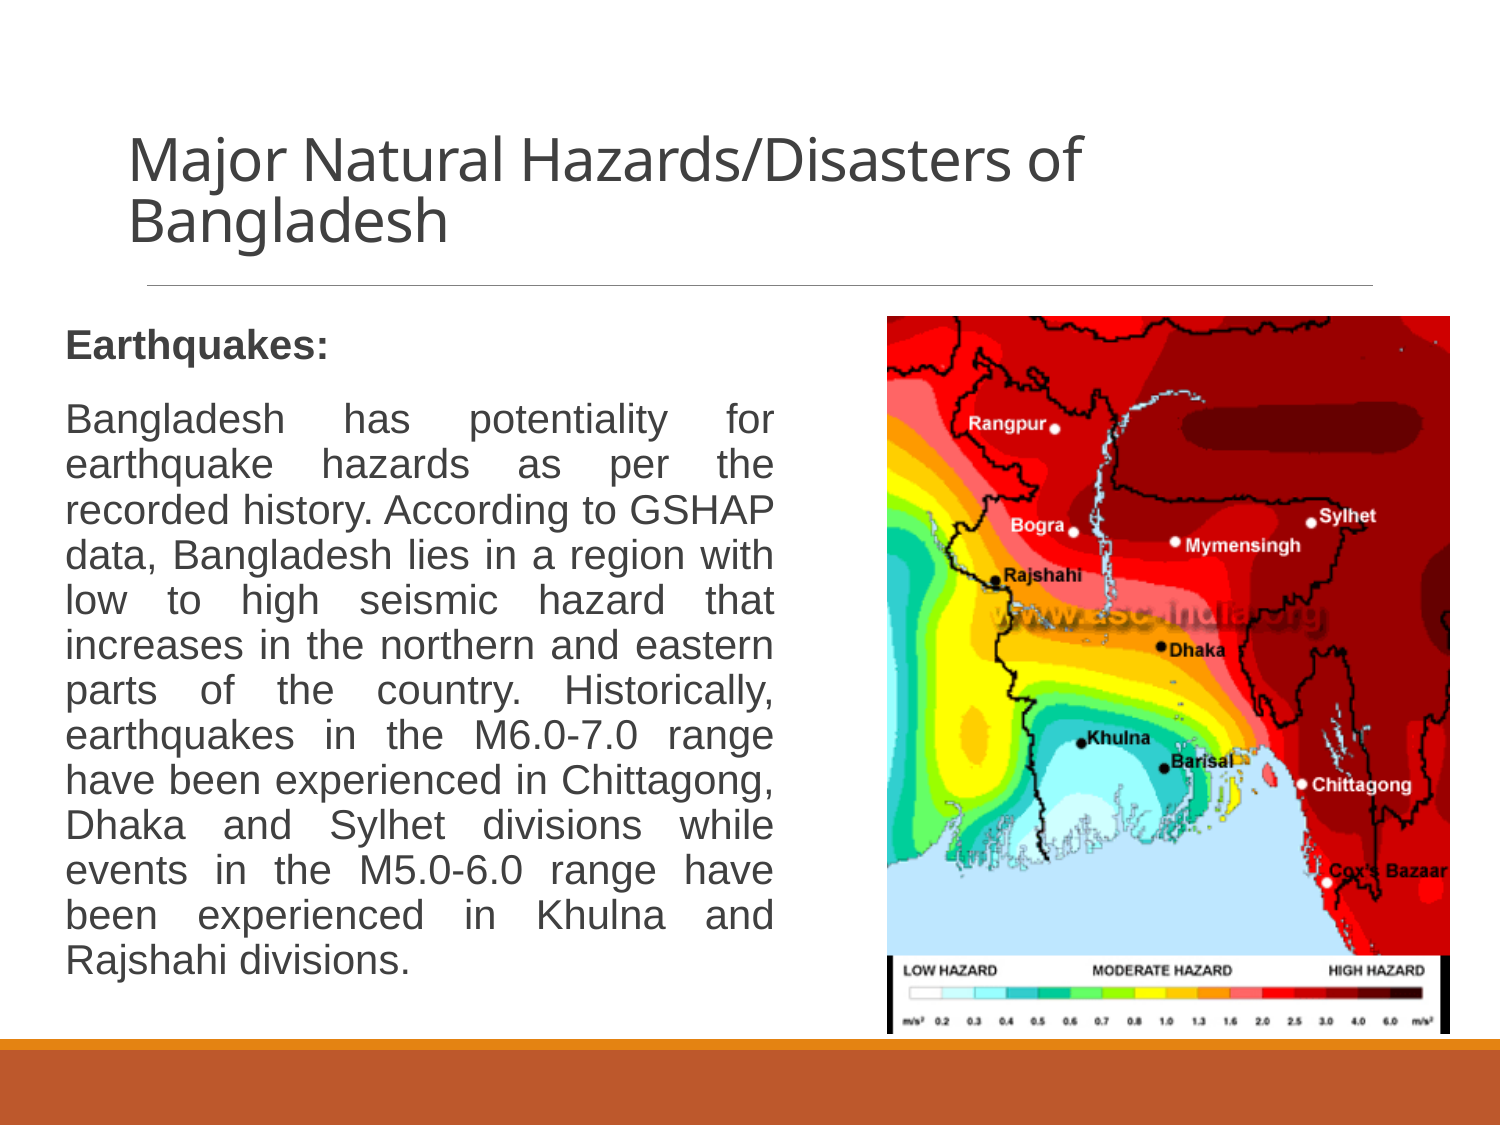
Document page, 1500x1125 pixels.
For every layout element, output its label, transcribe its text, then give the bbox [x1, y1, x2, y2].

title Major Natural Hazards/Disasters of Bangladesh [112, 125, 1324, 263]
picture [886, 315, 1451, 1034]
list Earthquakes: Bangladesh has potentiality for earthquake hazards as per the recorded history. According to GSHAP data, Bangladesh lies in a region with low to high seismic hazard that increases in the northern and eastern parts of the country. Historically, earthquakes in the M6.0-7.0 range have been experienced in Chittagong, Dhaka and Sylhet divisions while events in the M5.0-6.0 range have been experienced in Khulna and Rajshahi divisions. [50, 316, 775, 1050]
